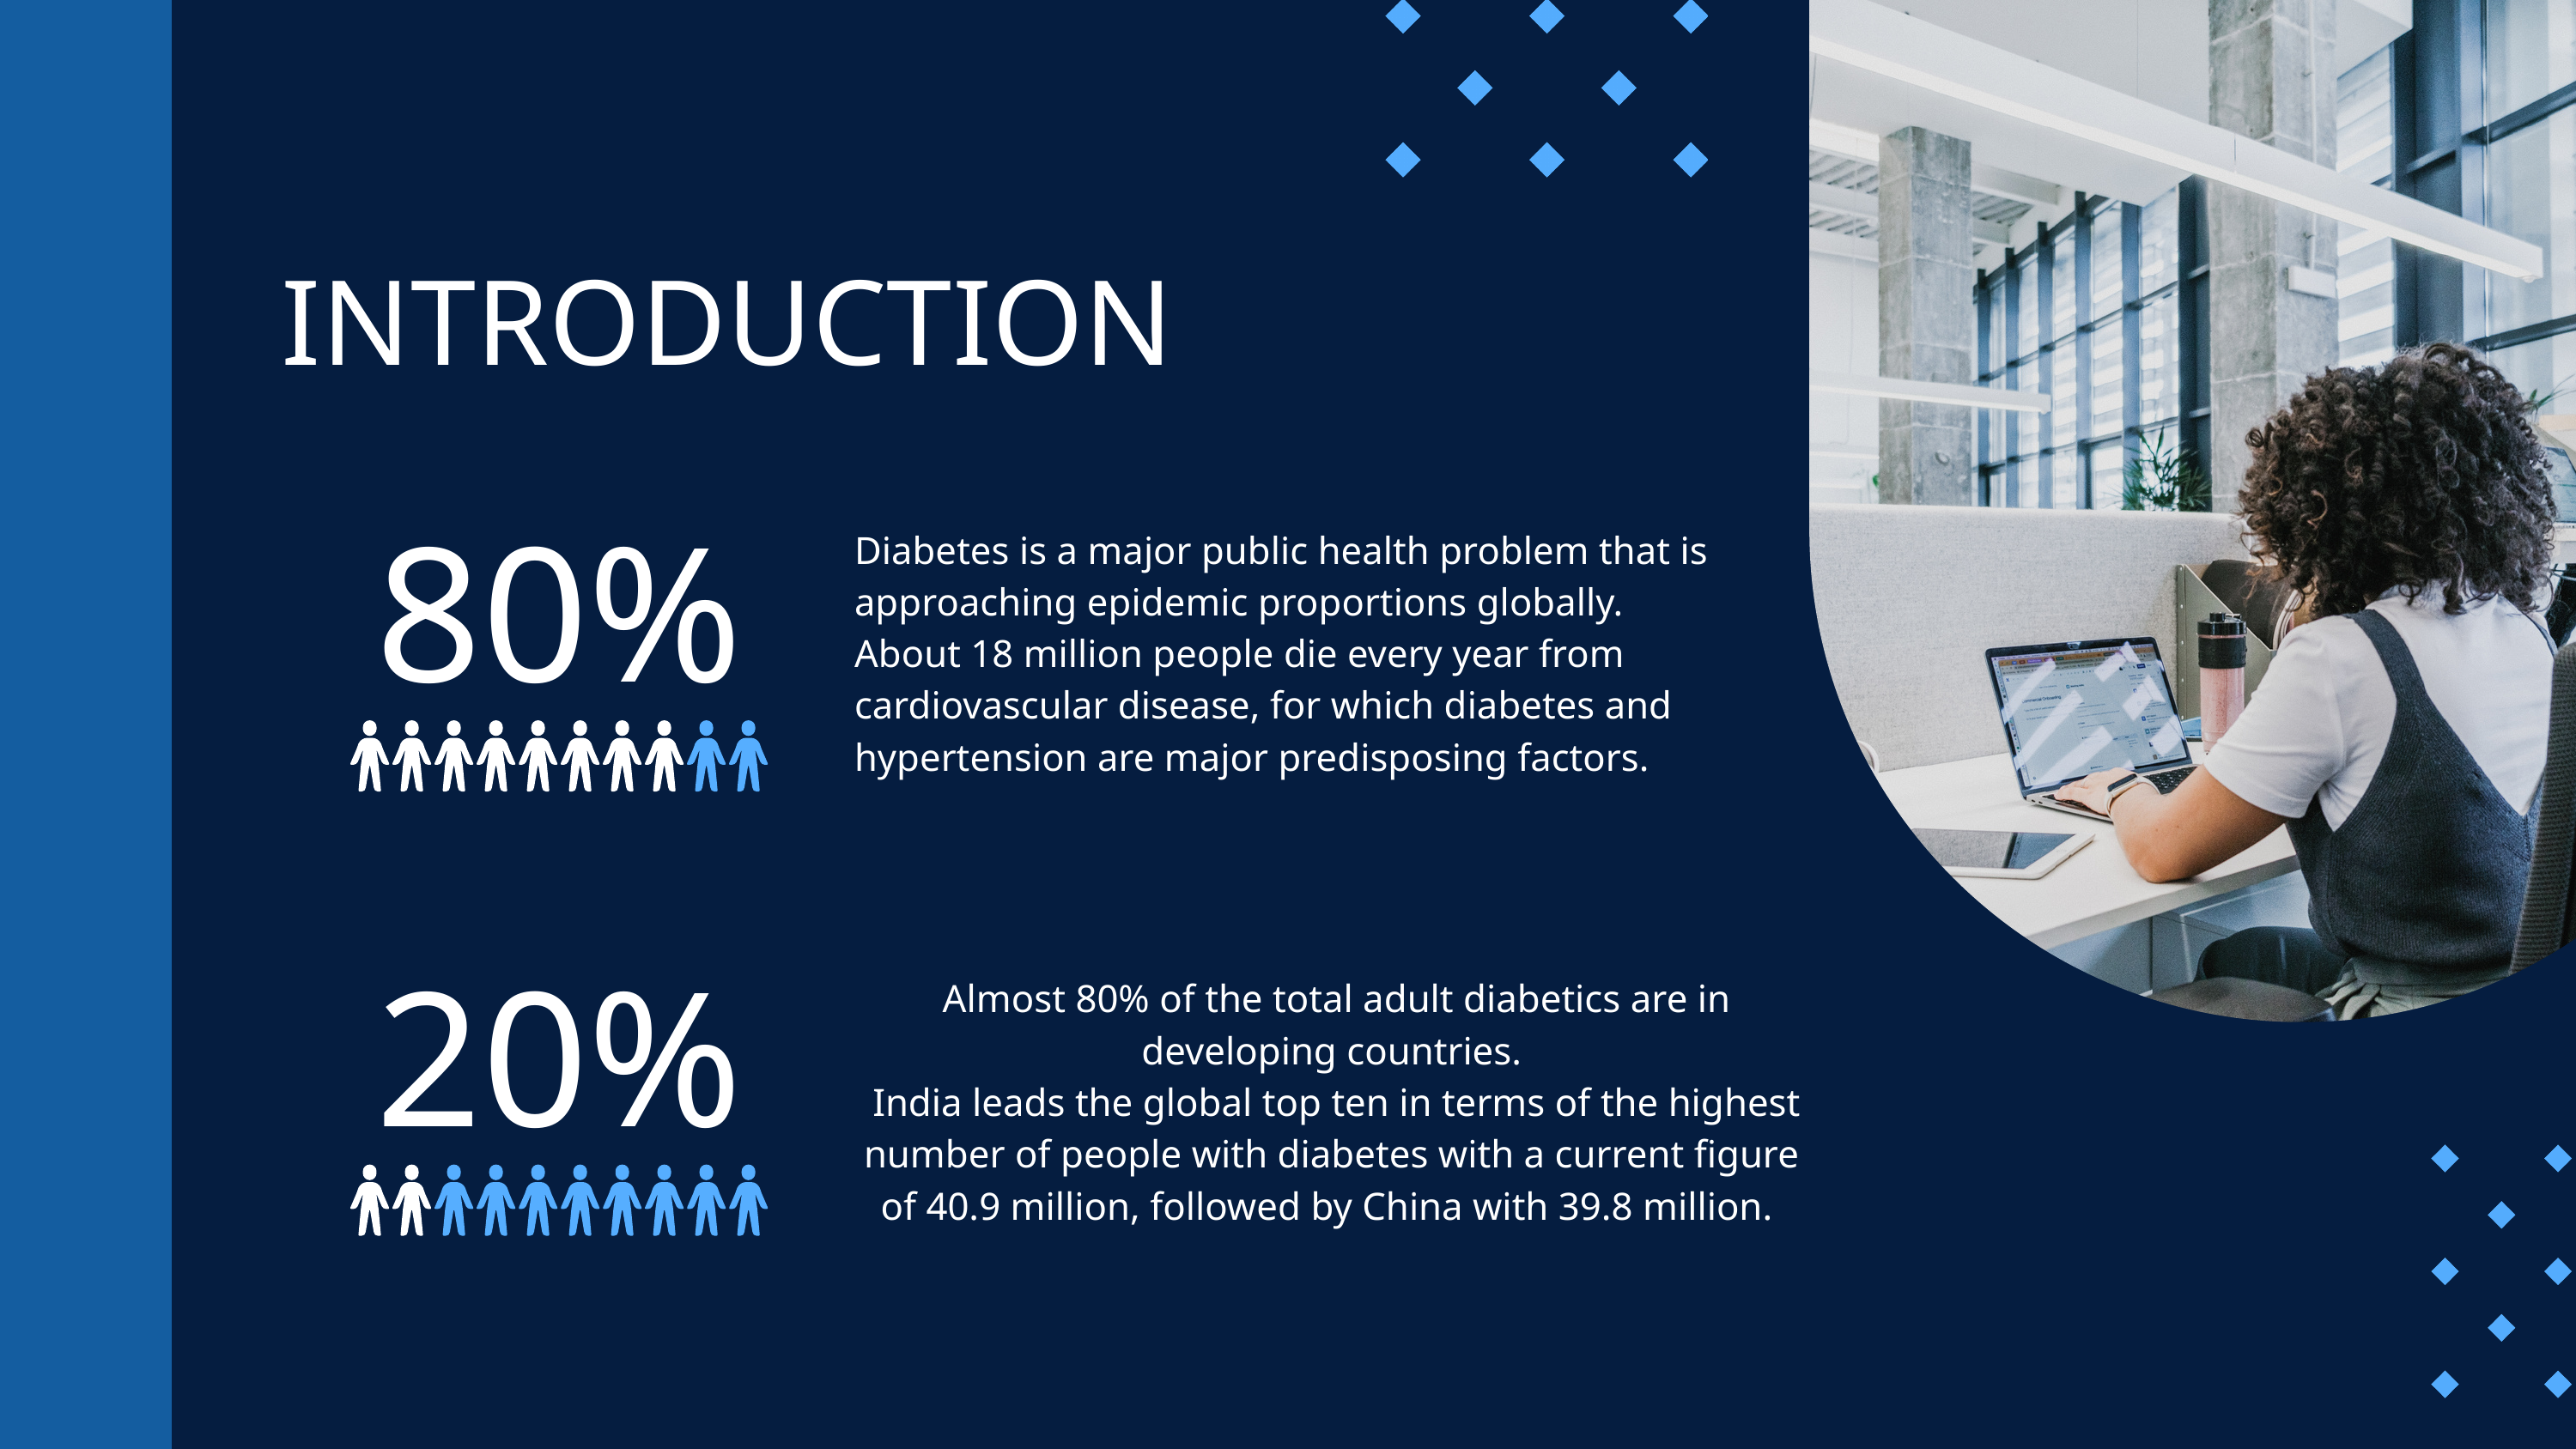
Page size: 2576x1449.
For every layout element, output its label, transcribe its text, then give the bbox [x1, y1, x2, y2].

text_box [0, 0, 172, 1449]
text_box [349, 719, 769, 792]
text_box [349, 1164, 769, 1236]
text_box [2431, 1144, 2576, 1398]
text_box Diabetes is a major public health problem that is approaching epidemic proportions globally. About 18 million people die every year from cardiovascular disease, for which diabetes and hypertension are major predisposing factors. [854, 519, 1804, 779]
text_box 80% [331, 495, 787, 720]
text_box Almost 80% of the total adult diabetics are in developing countries. India leads the global top ten in terms of the highest number of people with diabetes with a current figure of 40.9 million, followed by China with 39.8 million. [854, 968, 1810, 1449]
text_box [1808, 0, 2576, 1022]
text_box 20% [331, 940, 787, 1164]
text_box INTRODUCTION [229, 247, 1256, 390]
text_box [1385, 0, 1709, 178]
